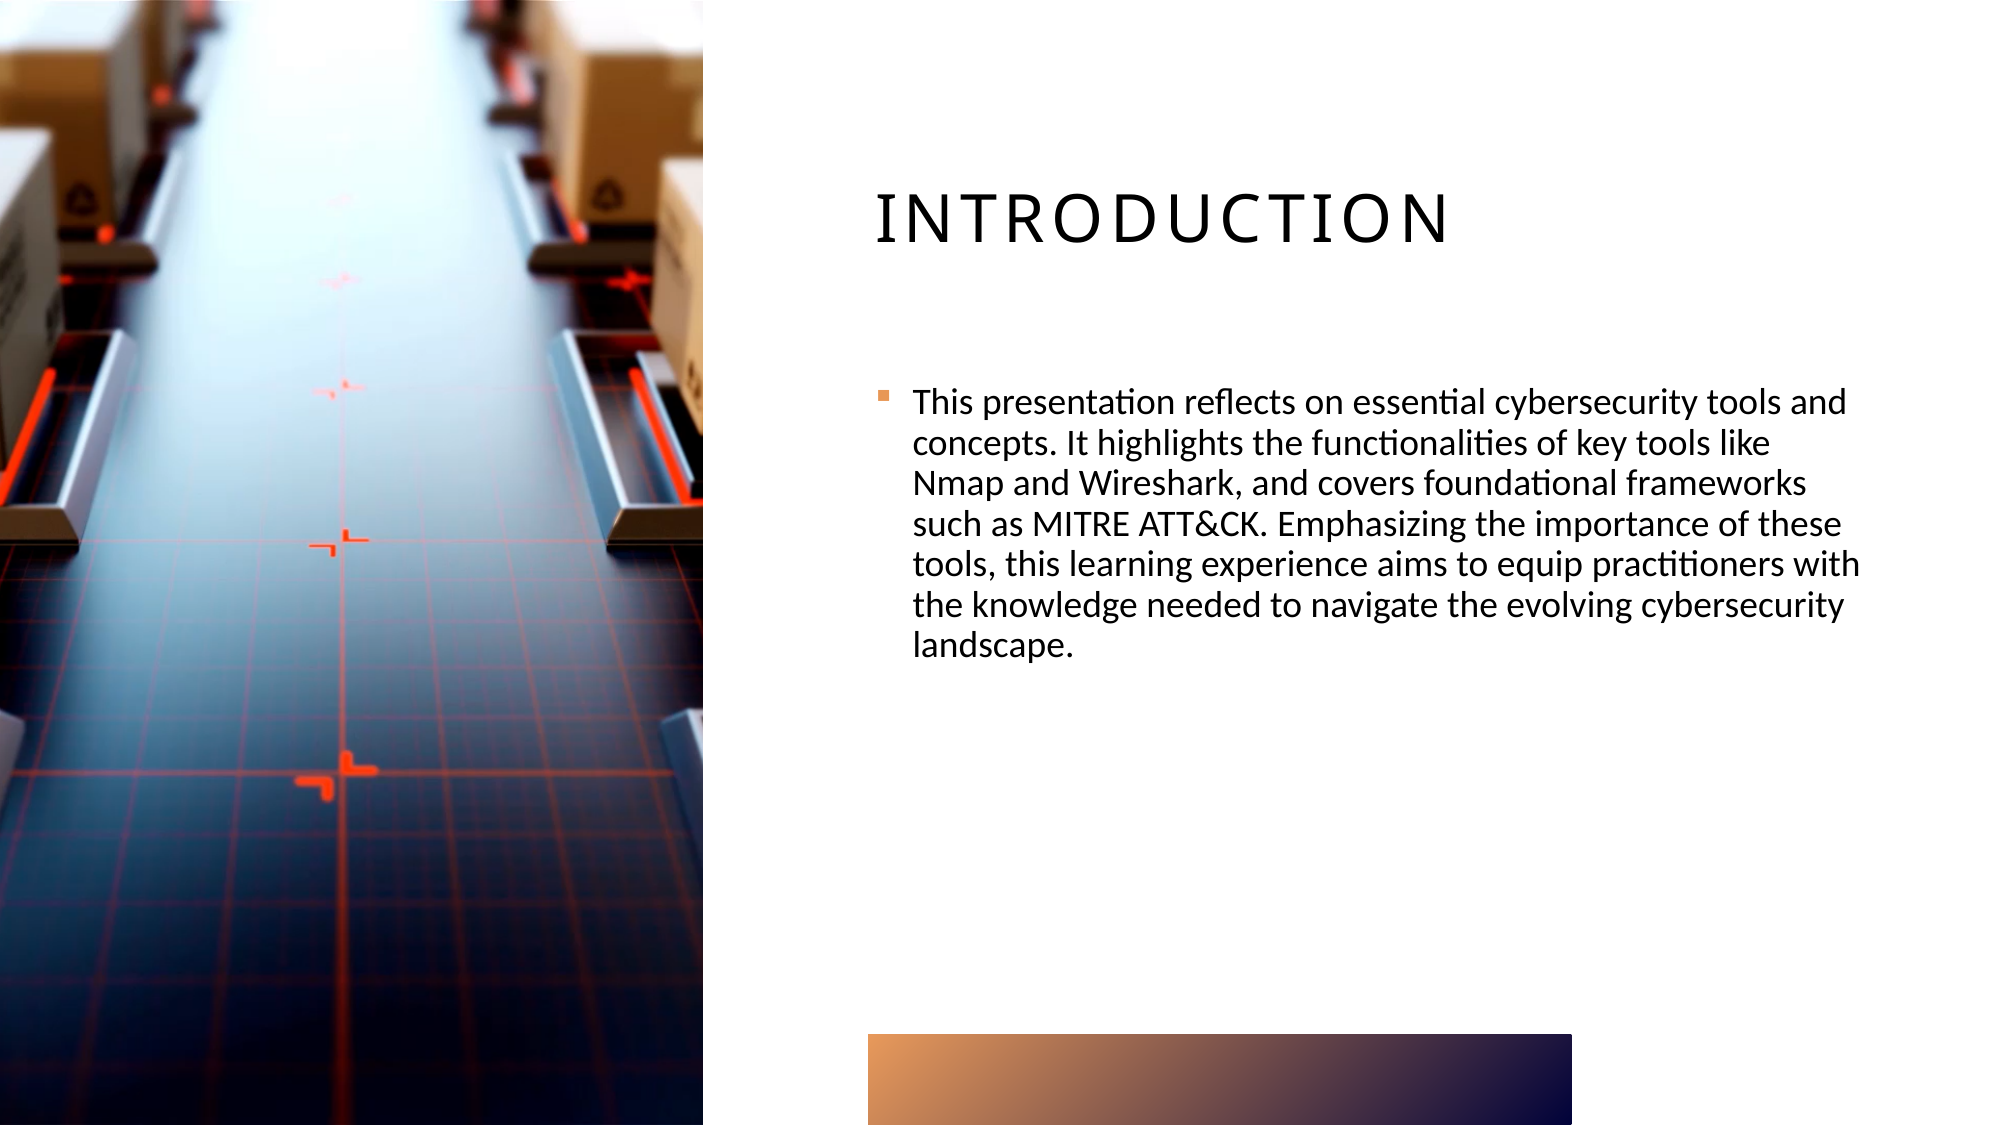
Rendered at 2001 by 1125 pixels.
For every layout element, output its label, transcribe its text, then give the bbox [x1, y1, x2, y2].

title Introduction [859, 76, 1884, 357]
list This presentation reflects on essential cybersecurity tools and concepts. It highlights the functionalities of key tools like Nmap and Wireshark, and covers foundational frameworks such as MITRE ATT&CK. Emphasizing the importance of these tools, this learning experience aims to equip practitioners with the knowledge needed to navigate the evolving cybersecurity landscape. [859, 375, 1884, 945]
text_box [0, 0, 704, 1125]
